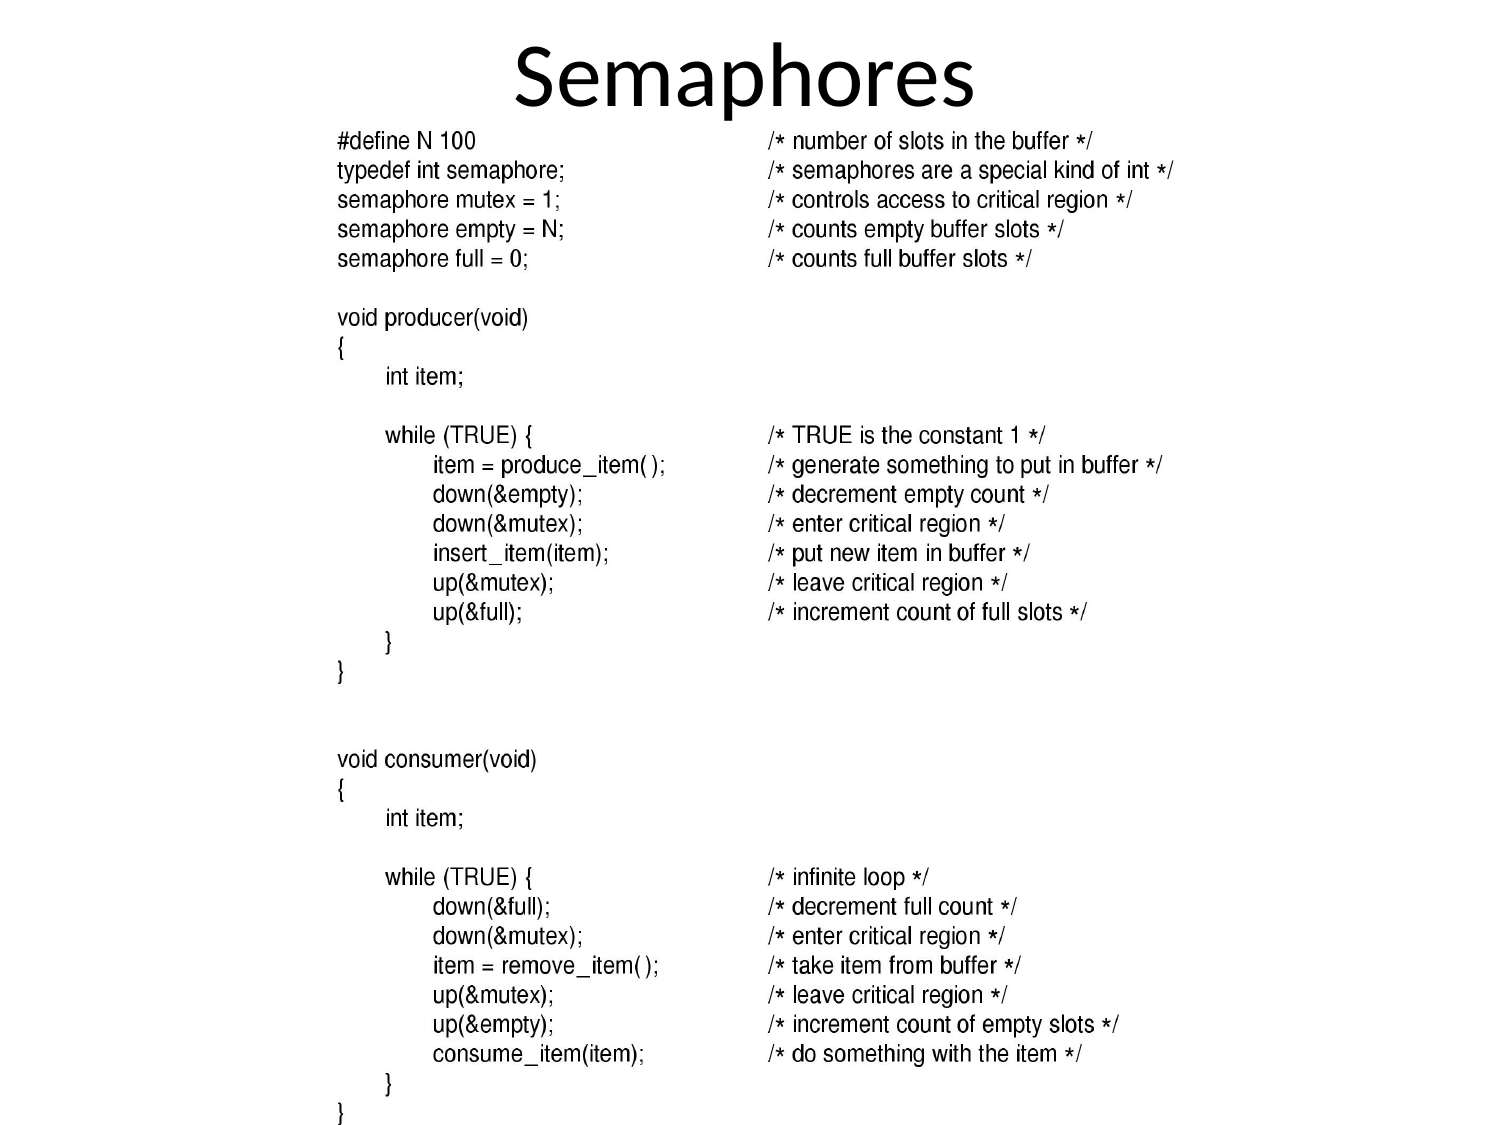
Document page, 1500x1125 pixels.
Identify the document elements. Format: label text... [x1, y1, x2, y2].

title Semaphores [107, 0, 1383, 141]
picture [337, 99, 1175, 1125]
